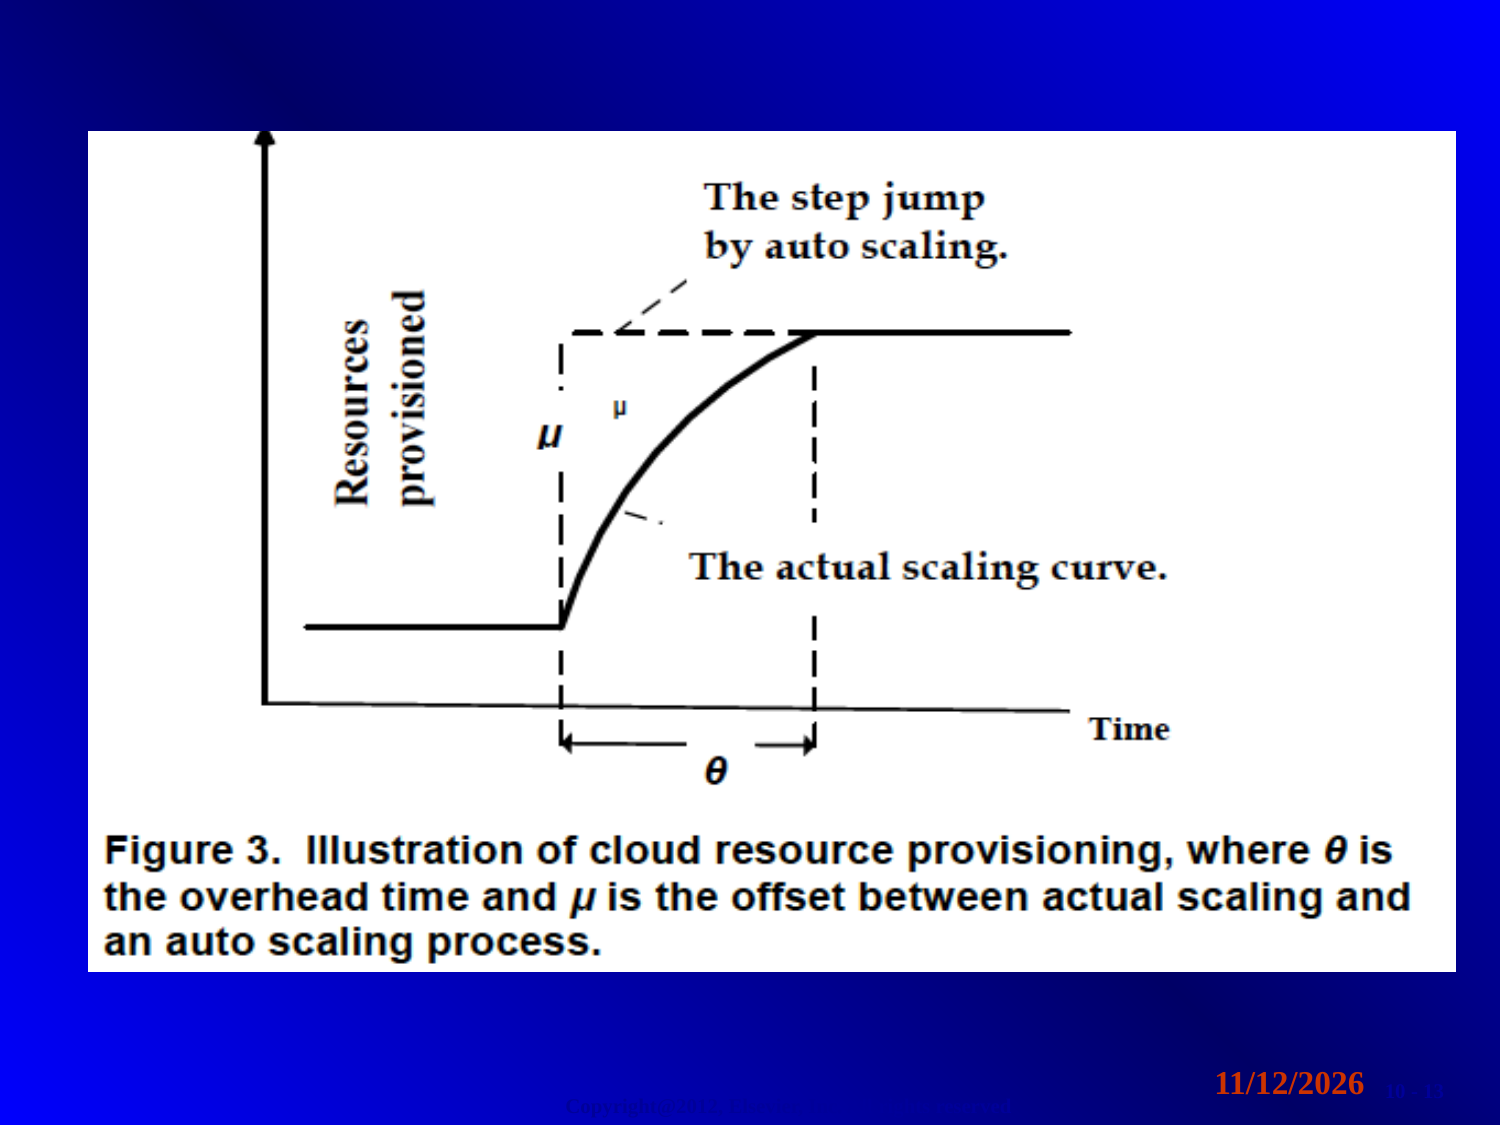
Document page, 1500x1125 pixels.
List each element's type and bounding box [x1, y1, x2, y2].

picture [88, 131, 1456, 972]
slide_number [1114, 1053, 1465, 1114]
